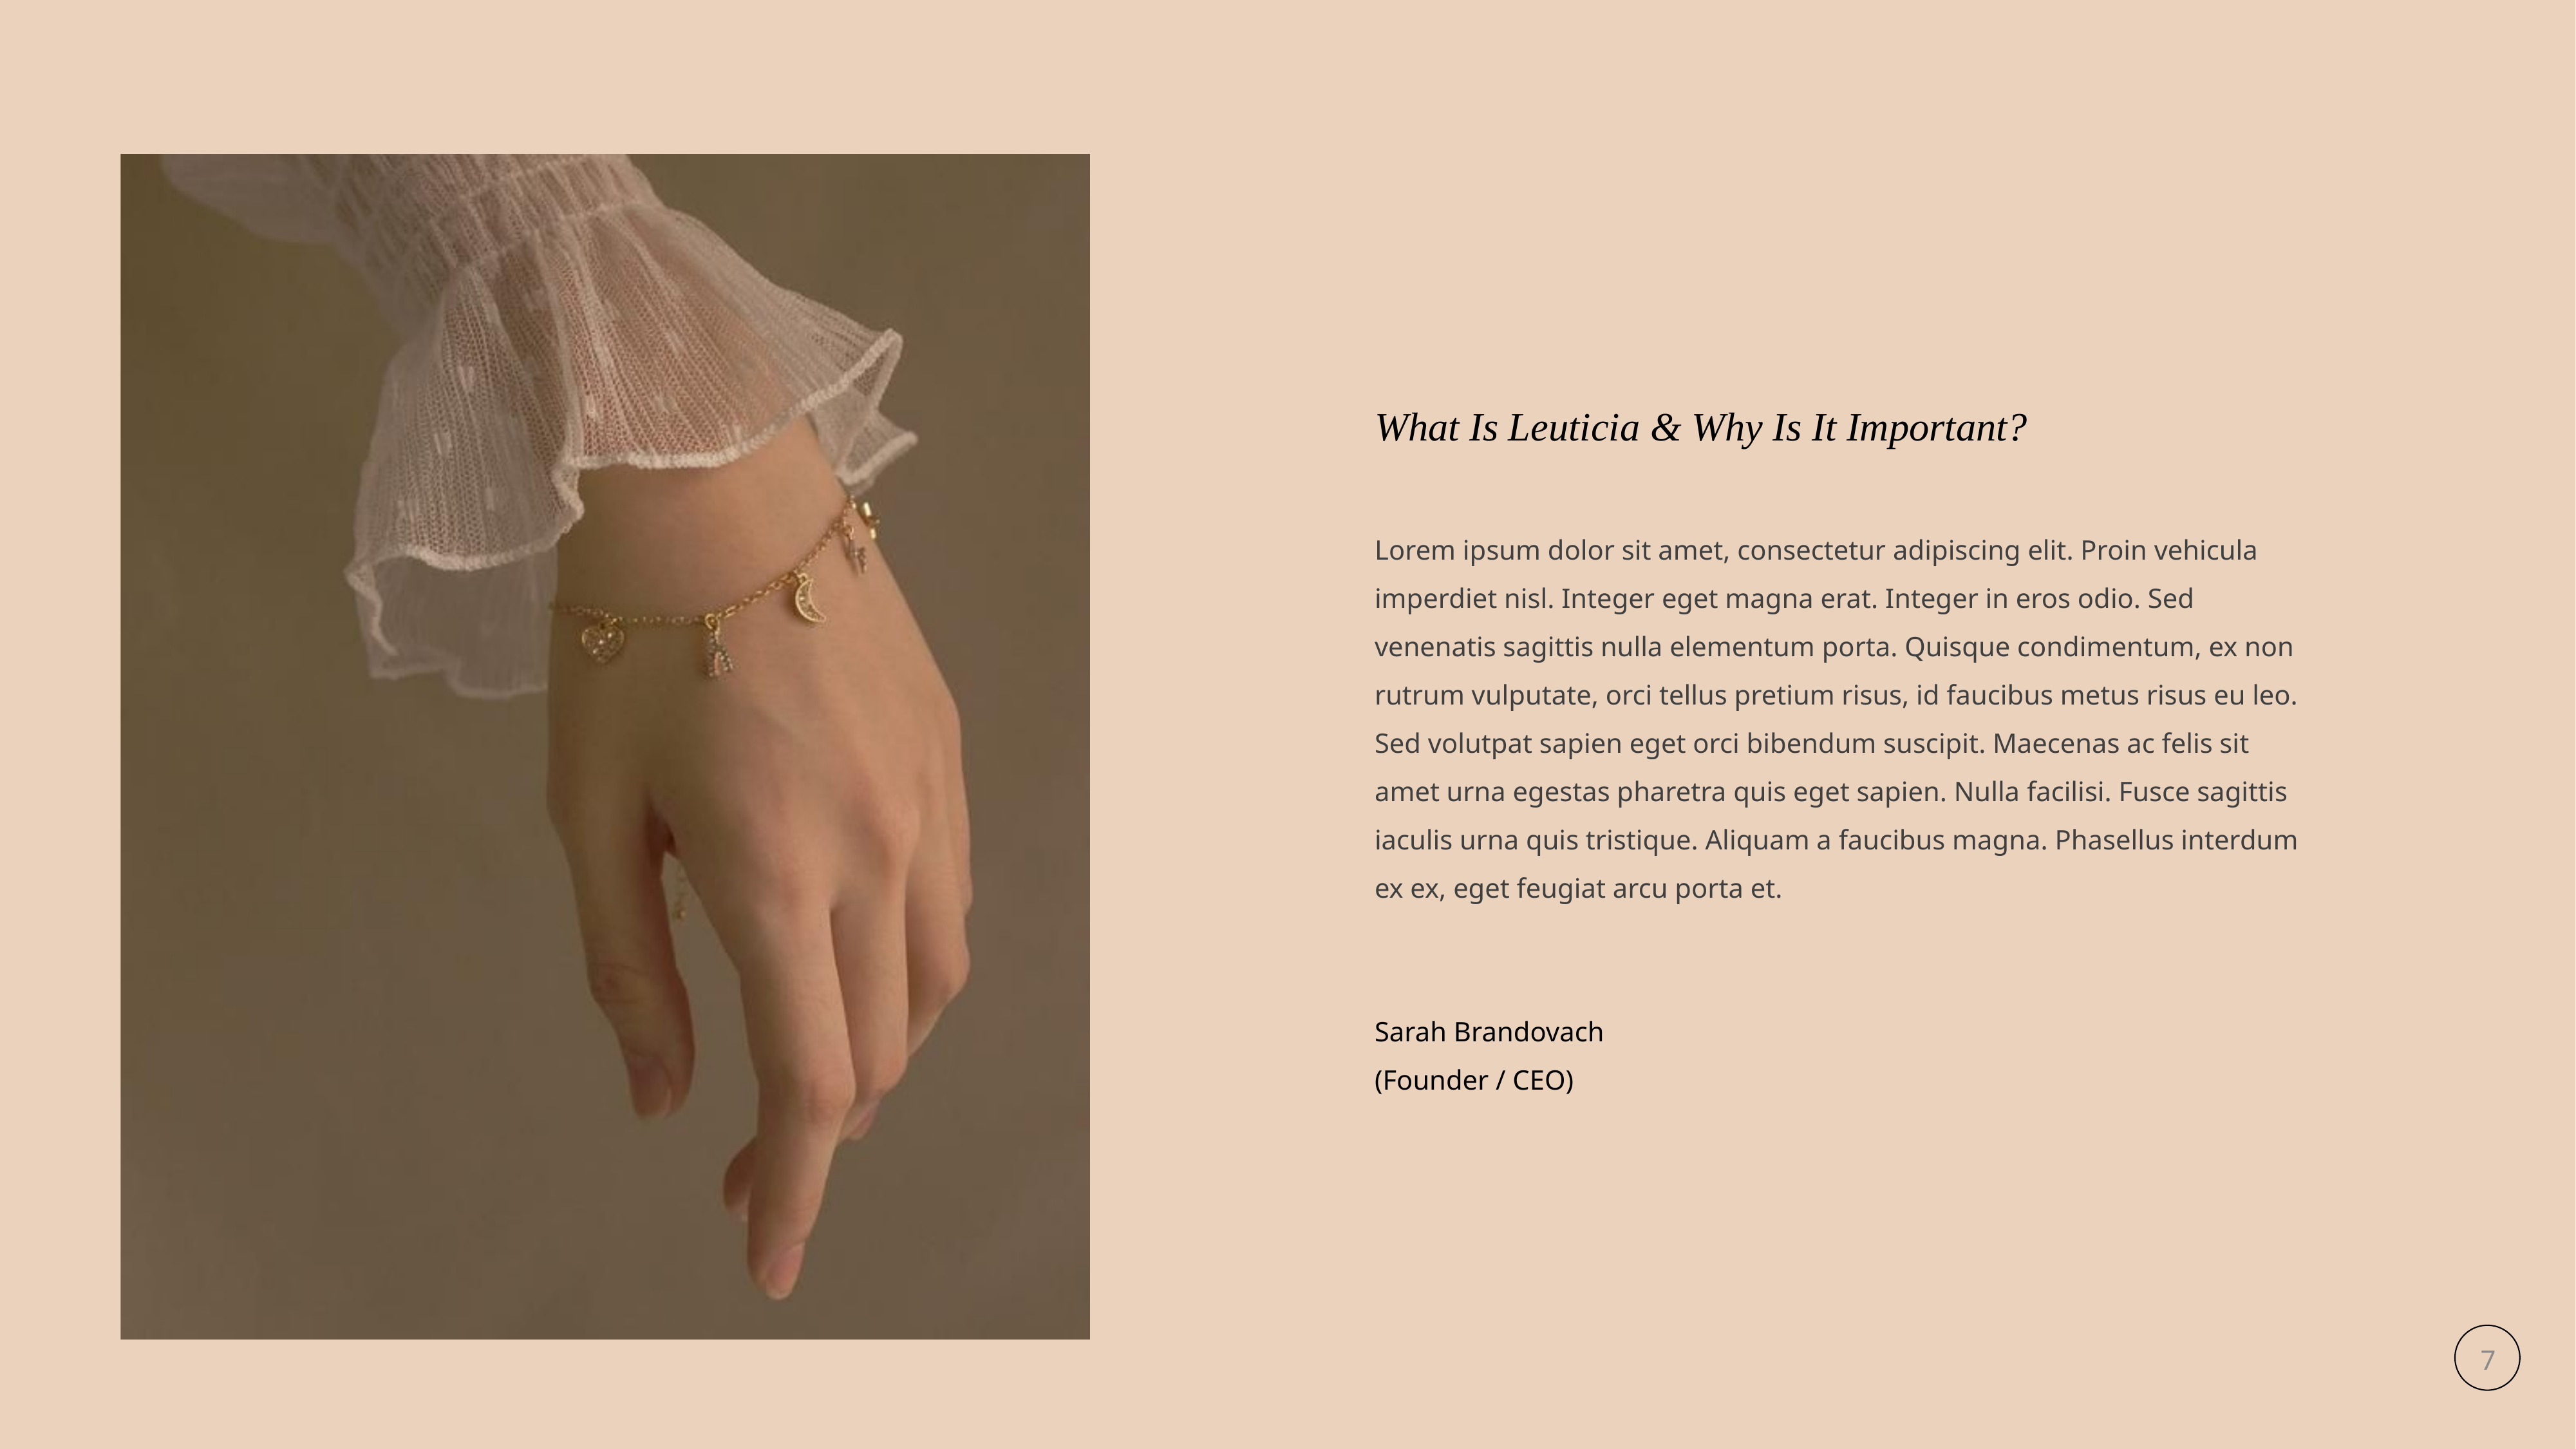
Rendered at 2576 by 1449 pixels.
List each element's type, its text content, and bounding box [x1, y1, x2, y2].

text_box [2454, 1324, 2521, 1391]
picture [120, 154, 1090, 1340]
slide_number 7 [2455, 1367, 2461, 1379]
slide_number 7 [2495, 1325, 2521, 1379]
text_box What Is Leuticia & Why Is It Important? [1365, 371, 2213, 453]
text_box Lorem ipsum dolor sit amet, consectetur adipiscing elit. Proin vehicula imperdiet nisl. Integer eget magna erat. Integer in eros odio. Sed venenatis sagittis nulla elementum porta. Quisque condimentum, ex non rutrum vulputate, orci tellus pretium risus, id faucibus metus risus eu leo. Sed volutpat sapien eget orci bibendum suscipit. Maecenas ac felis sit amet urna egestas pharetra quis eget sapien. Nulla facilisi. Fusce sagittis iaculis urna quis tristique. Aliquam a faucibus magna. Phasellus interdum ex ex, eget feugiat arcu porta et. [1365, 512, 2313, 909]
slide_number 7 [2455, 1325, 2480, 1348]
text_box Sarah Brandovach (Founder / CEO) [1365, 994, 2313, 1101]
